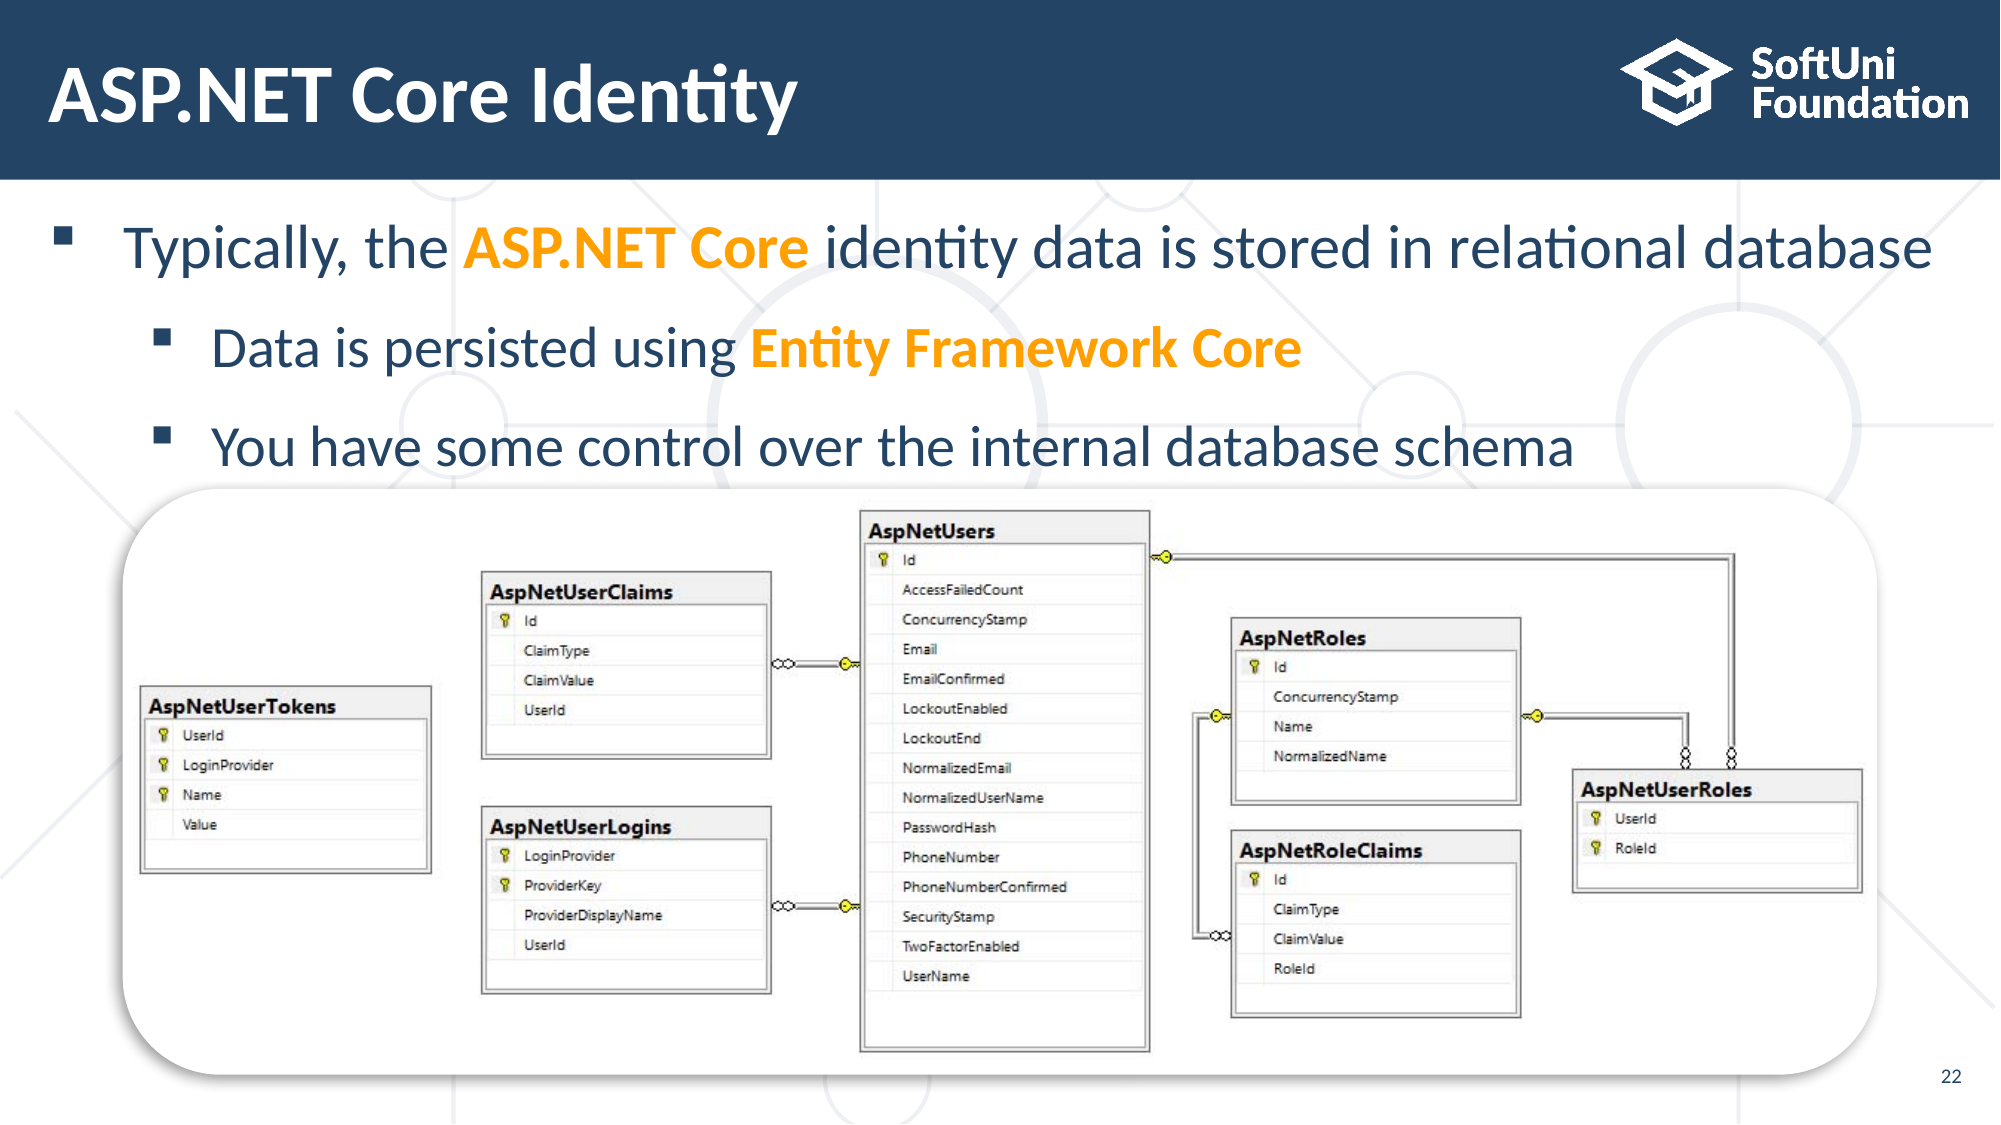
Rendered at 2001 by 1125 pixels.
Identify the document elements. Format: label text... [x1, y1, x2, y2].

slide_number 22 [1897, 1049, 1968, 1100]
list Typically, the ASP.NET Core identity data is stored in relational database Data is persisted using Entity Framework Core You have some control over the internal database schema [31, 196, 1970, 1050]
title ASP.NET Core Identity [31, 16, 1591, 162]
picture [122, 488, 1878, 1075]
picture [1619, 38, 1968, 126]
